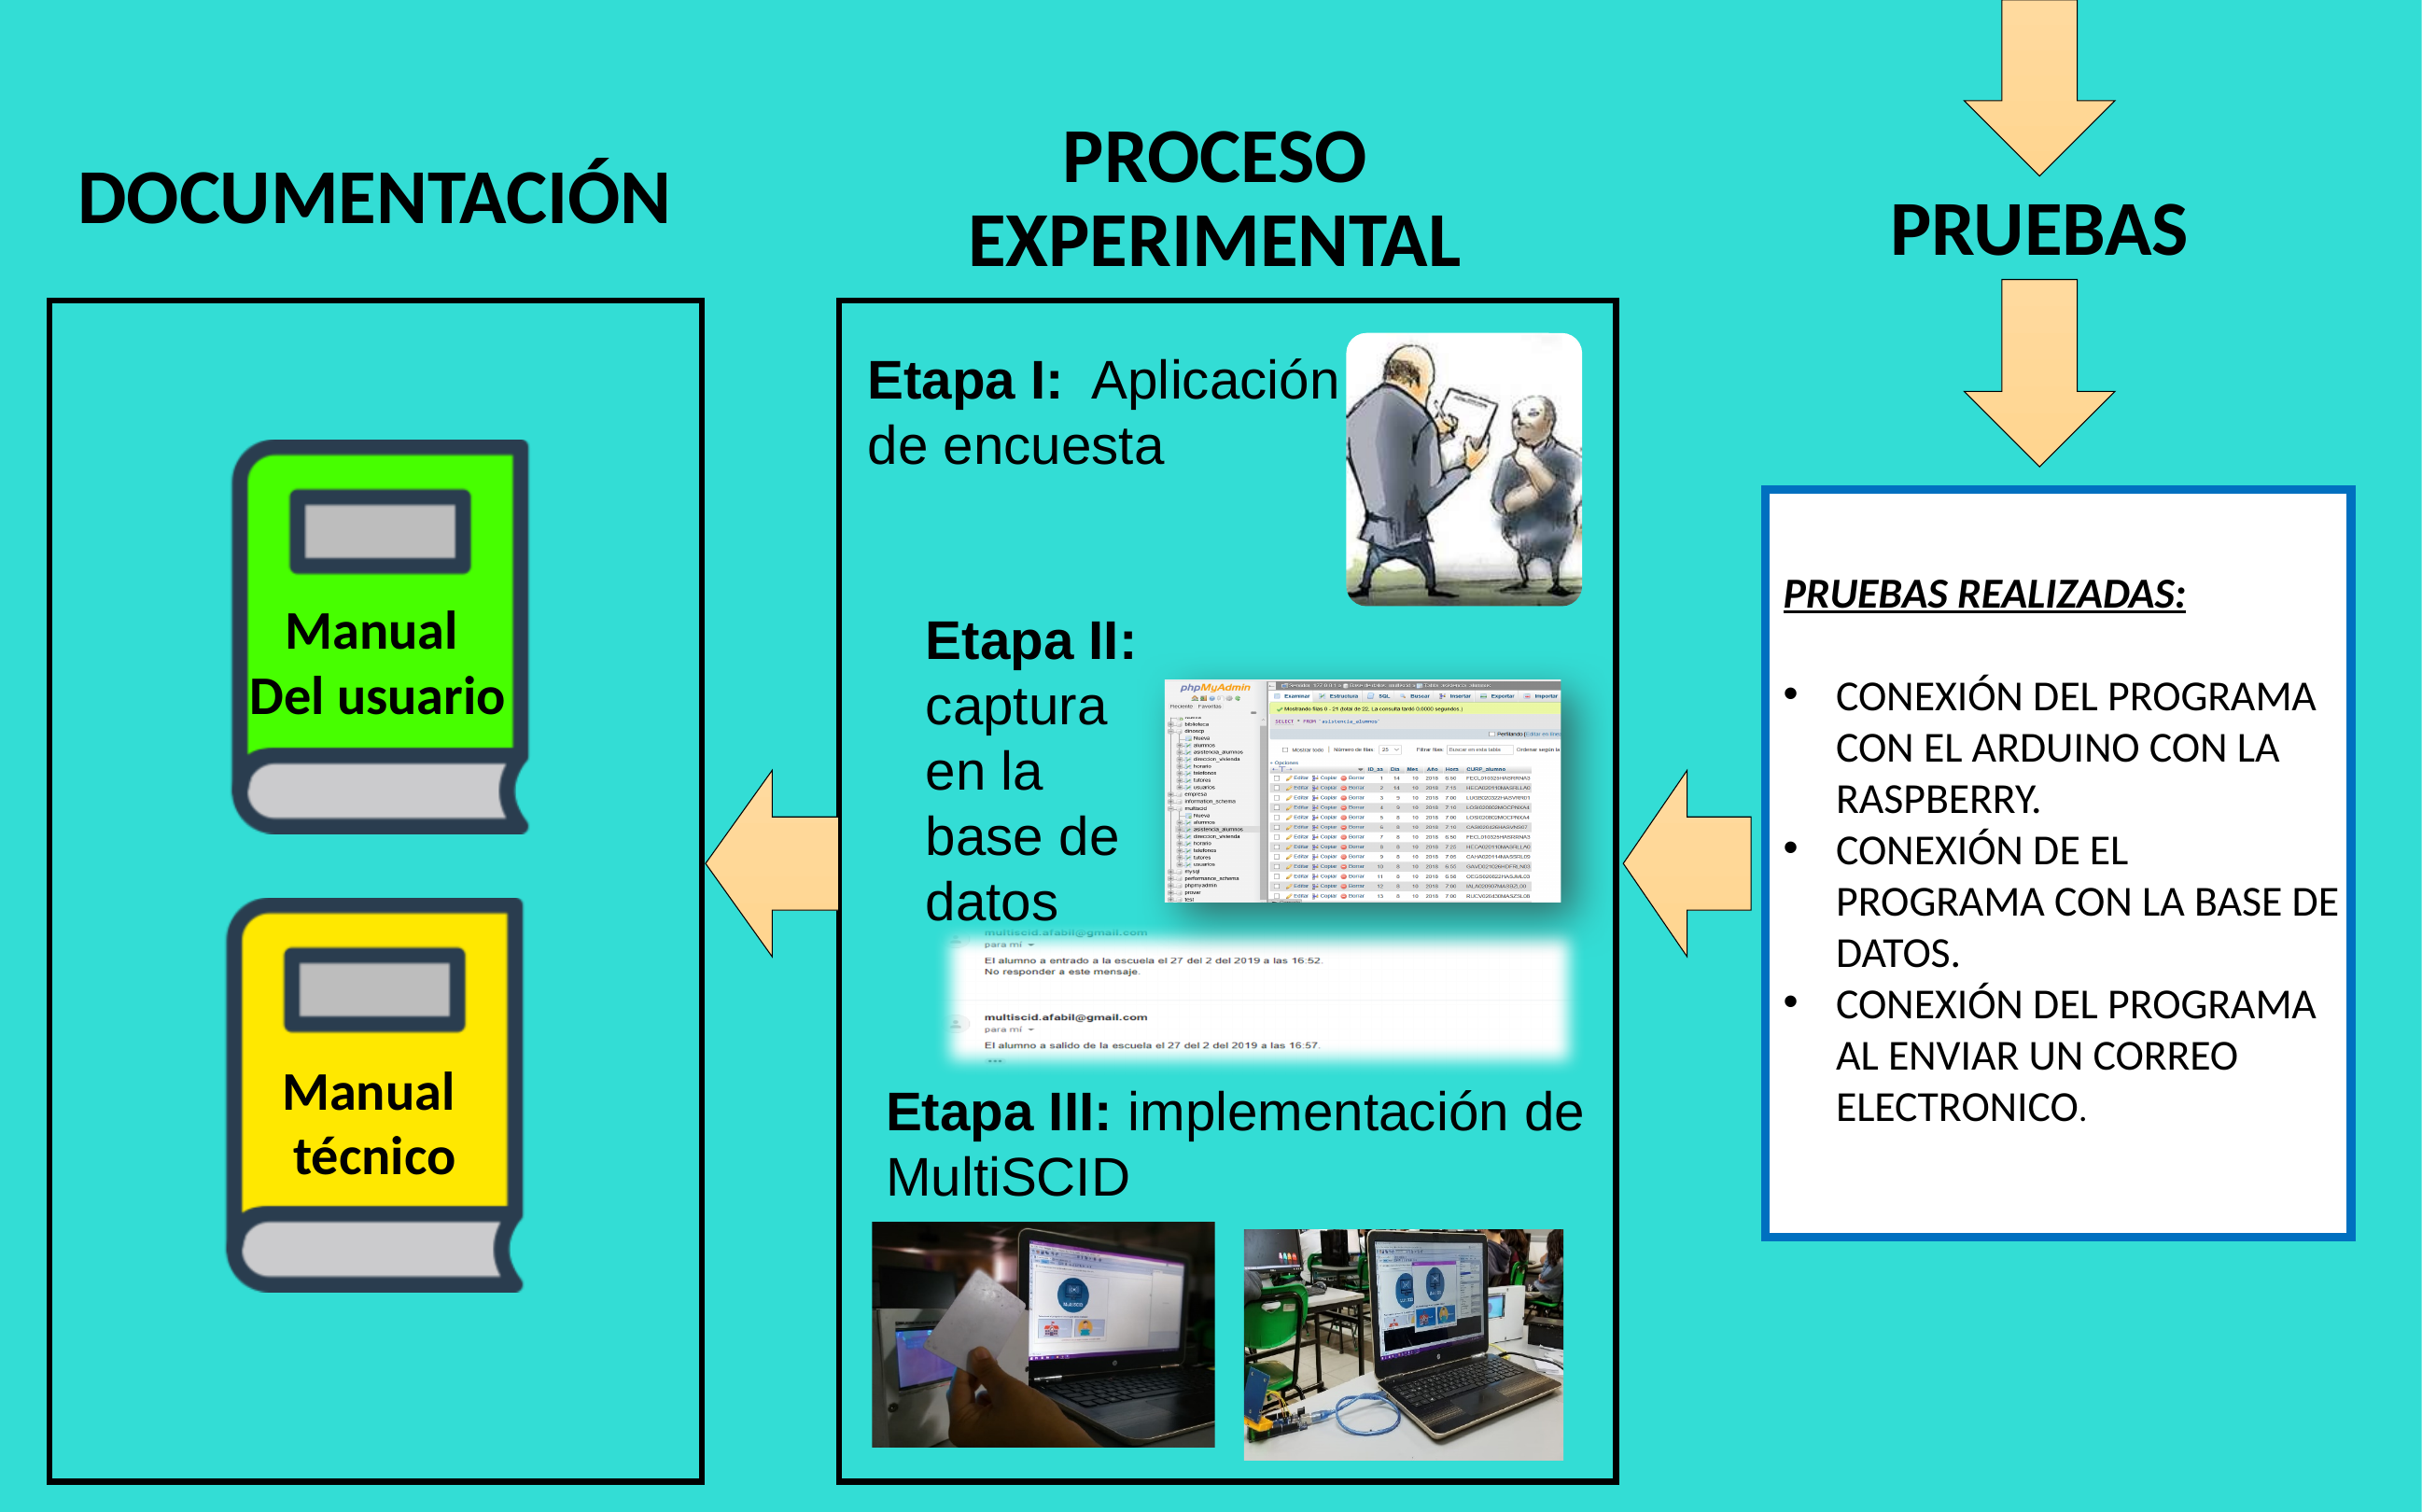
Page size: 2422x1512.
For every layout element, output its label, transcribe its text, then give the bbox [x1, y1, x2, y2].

text_box Etapa I: Aplicación de encuesta [854, 338, 1346, 483]
text_box DOCUMENTACIÓN [49, 148, 701, 289]
picture [183, 440, 578, 834]
text_box [838, 300, 1617, 1482]
text_box [1765, 488, 2352, 1239]
text_box Etapa III: implementación de MultiSCID [872, 1069, 1646, 1214]
text_box [705, 768, 840, 959]
text_box [1963, 278, 2117, 468]
picture [1243, 1229, 1564, 1461]
text_box [49, 300, 703, 1482]
text_box PRUEBAS [1828, 181, 2251, 322]
picture [872, 1222, 1215, 1448]
text_box [1622, 768, 1752, 959]
text_box PRUEBAS REALIZADAS: CONEXIÓN DEL PROGRAMA CON EL ARDUINO CON LA RASPBERRY. CONEXIÓN DE EL PROGRAMA CON LA BASE DE DATOS. CONEXIÓN DEL PROGRAMA AL ENVIAR UN CORREO ELECTRONICO. [1769, 558, 2356, 1137]
list PROCESO EXPERIMENTAL [826, 107, 1604, 256]
text_box [1963, 0, 2117, 177]
picture [177, 898, 572, 1293]
text_box Etapa II: captura en la base de datos [912, 598, 1219, 939]
picture [1346, 332, 1583, 607]
picture [1164, 679, 1561, 903]
picture [933, 922, 1585, 1076]
